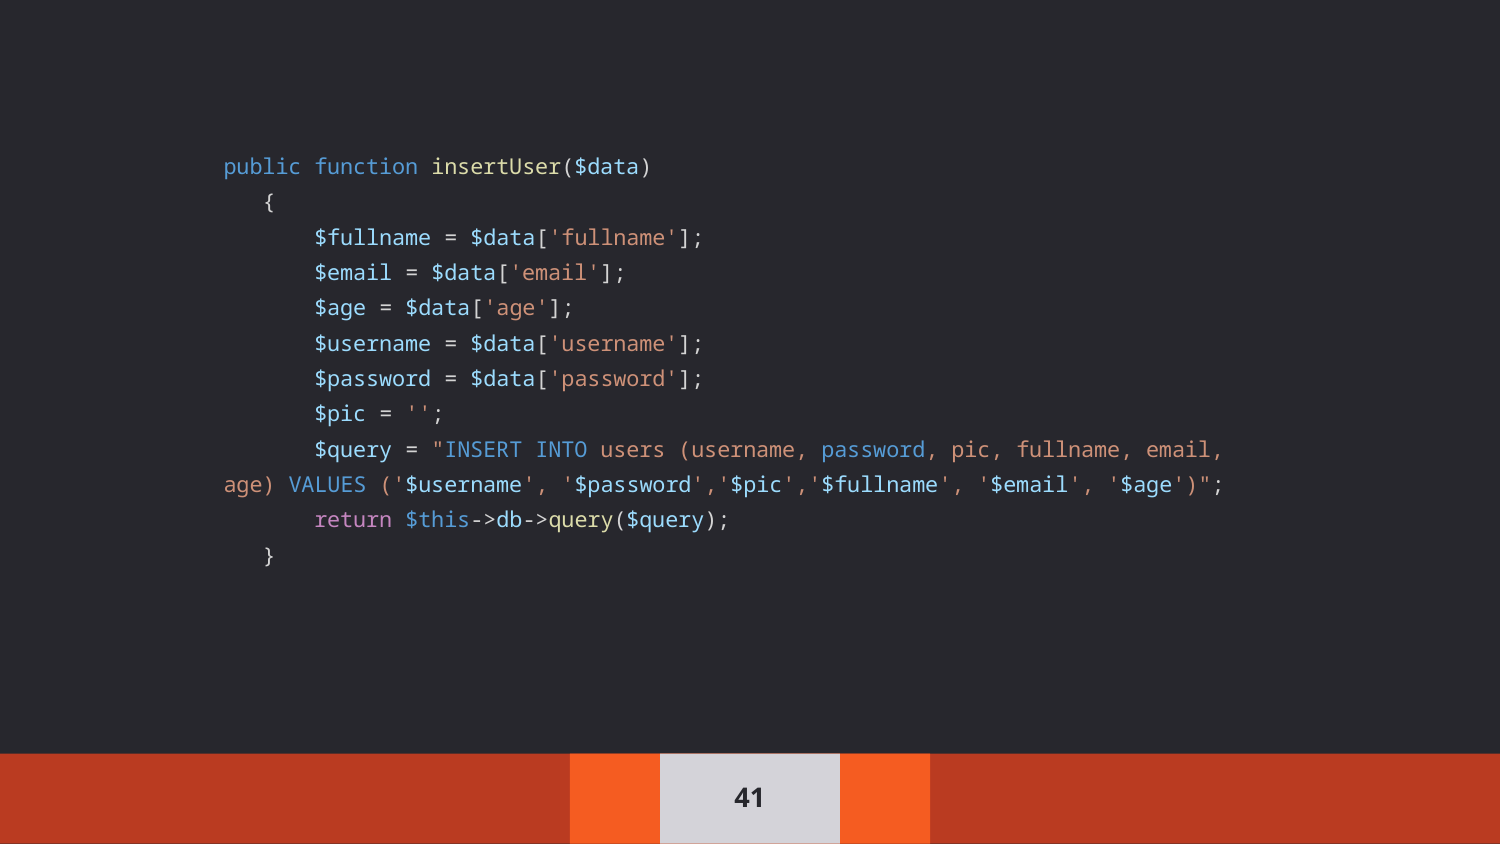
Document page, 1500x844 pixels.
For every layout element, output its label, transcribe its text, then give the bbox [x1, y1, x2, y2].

slide_number ‹#› [660, 753, 840, 844]
text_box public function insertUser($data) { $fullname = $data['fullname']; $email = $data['email']; $age = $data['age']; $username = $data['username']; $password = $data['password']; $pic = ''; $query = "INSERT INTO users (username, password, pic, fullname, email, age) VALUES ('$username', '$password','$pic','$fullname', '$email', '$age')"; return $this->db->query($query); } [208, 25, 1292, 721]
